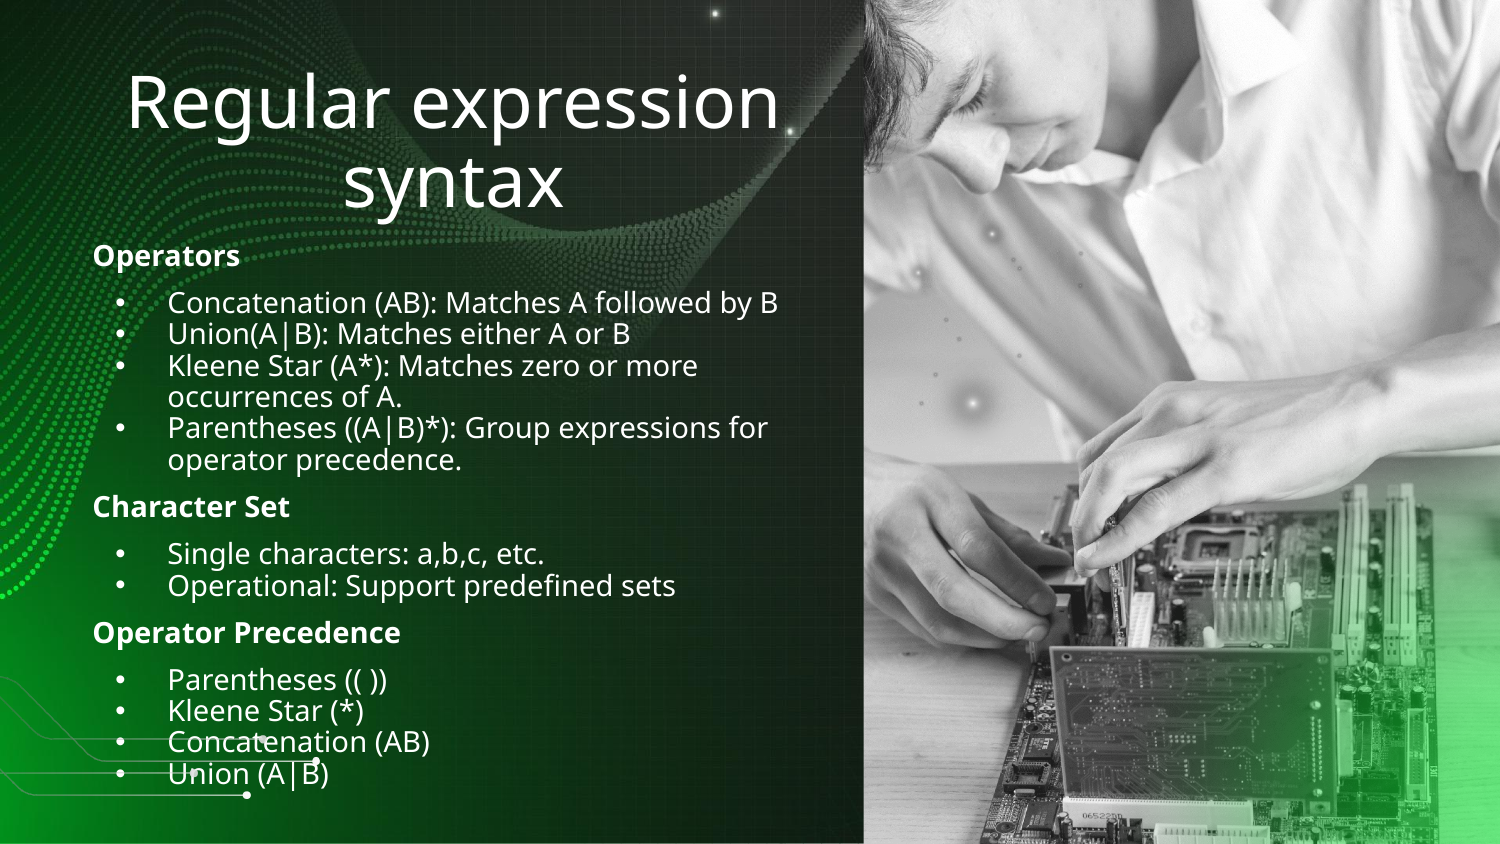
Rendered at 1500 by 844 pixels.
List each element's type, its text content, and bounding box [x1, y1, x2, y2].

title Regular expression syntax [43, 62, 858, 227]
list Operators Concatenation (AB): Matches A followed by B Union(A|B): Matches either A or B Kleene Star (A*): Matches zero or more occurrences of A. Parentheses ((A|B)*): Group expressions for operator precedence. Character Set Single characters: a,b,c, etc. Operational: Support predefined sets Operator Precedence Parentheses (( )) Kleene Star (*) Concatenation (AB) Union (A|B) [77, 227, 834, 828]
picture [0, 0, 1500, 844]
